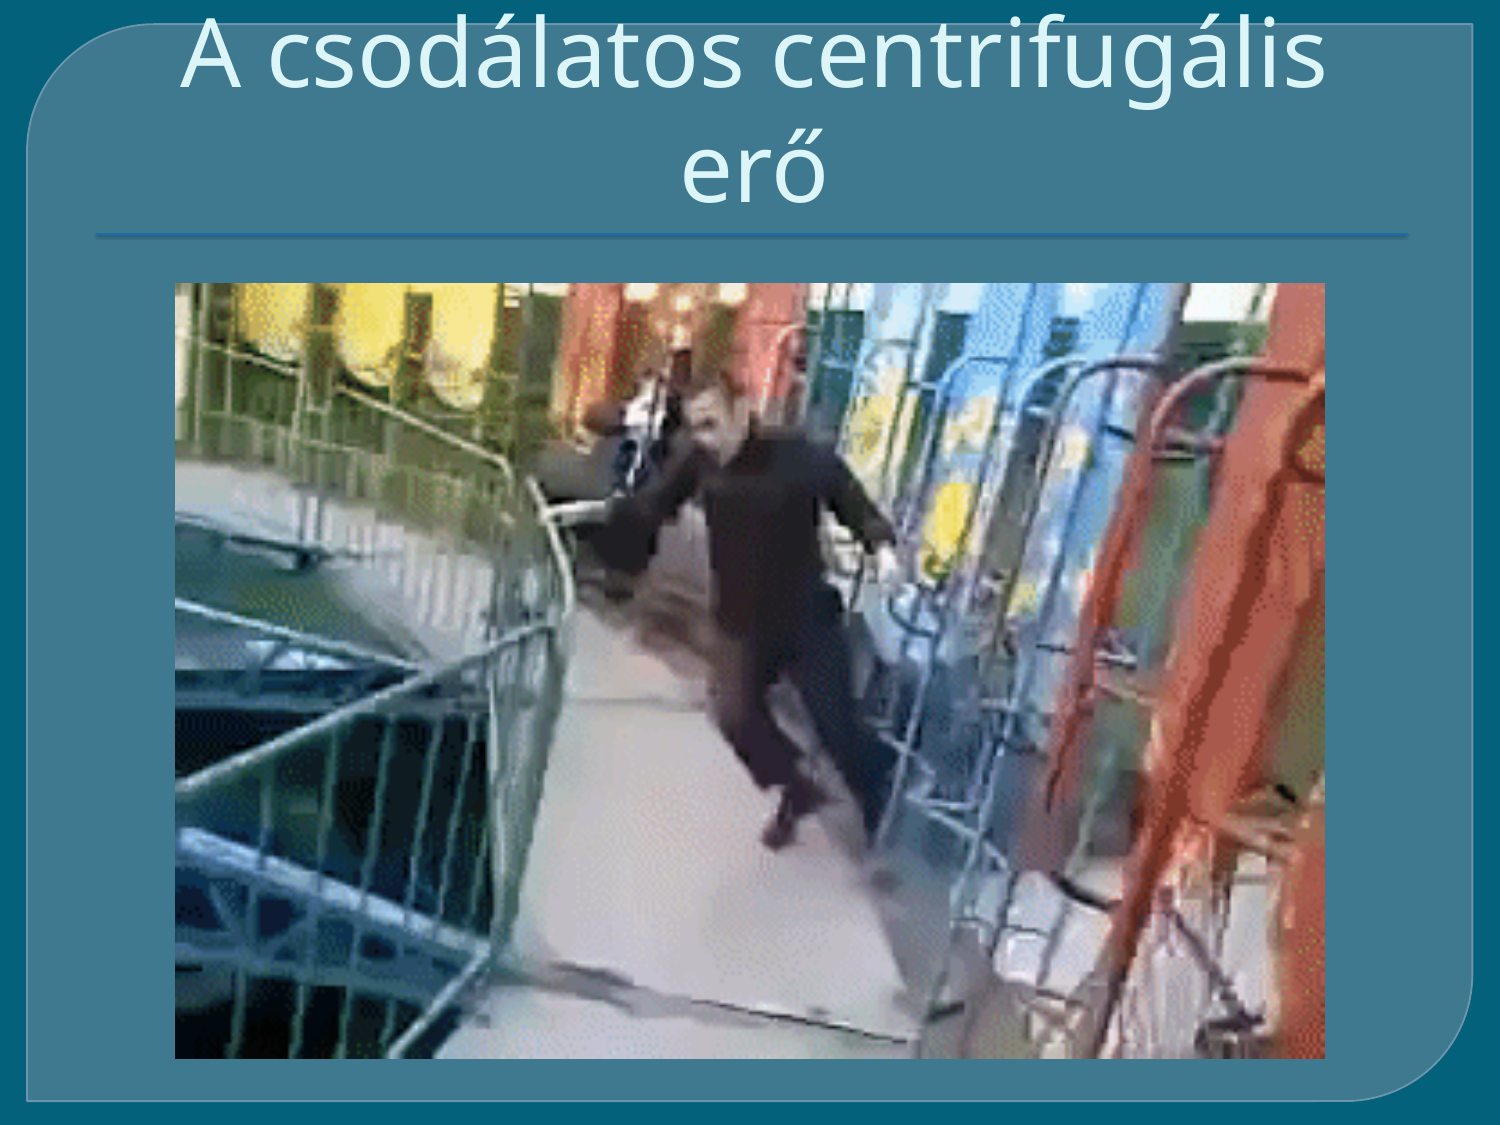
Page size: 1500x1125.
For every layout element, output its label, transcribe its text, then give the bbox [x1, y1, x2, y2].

picture [458, 15, 465, 23]
picture [175, 283, 1325, 1059]
picture [1265, 17, 1274, 23]
picture [1011, 17, 1020, 23]
picture [1205, 14, 1218, 23]
title A csodálatos centrifugális erő [75, 41, 1425, 230]
picture [1041, 14, 1064, 23]
picture [500, 14, 513, 23]
picture [1241, 15, 1248, 23]
picture [537, 15, 544, 23]
